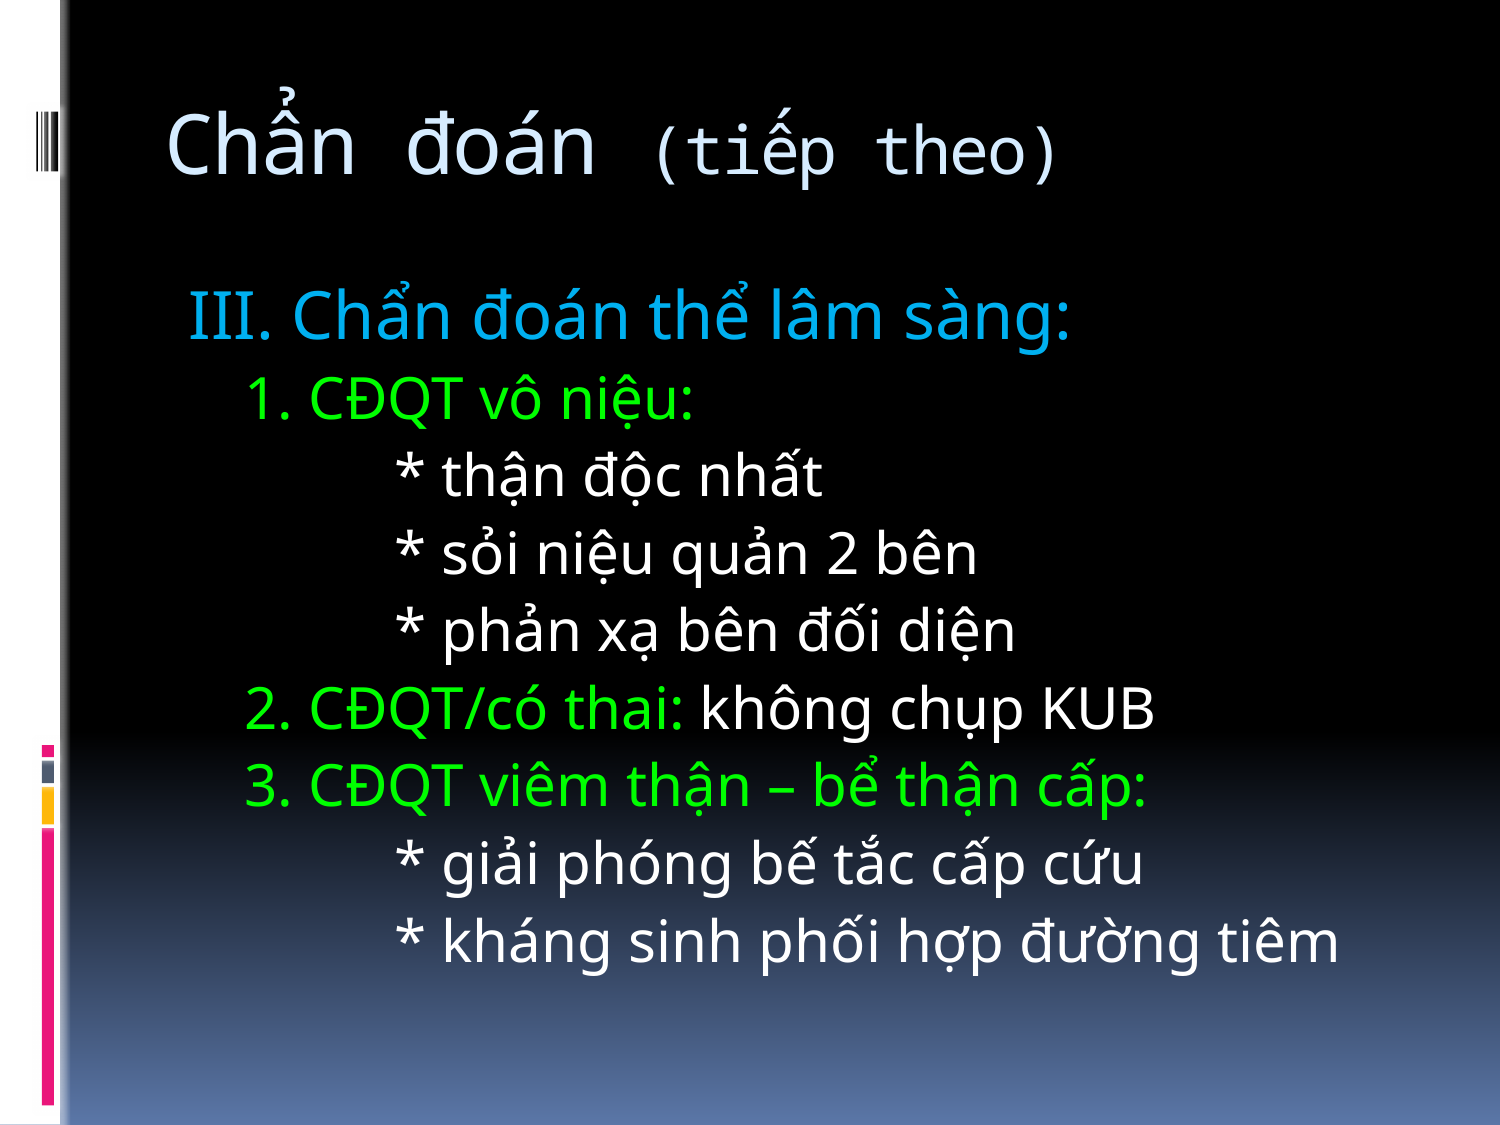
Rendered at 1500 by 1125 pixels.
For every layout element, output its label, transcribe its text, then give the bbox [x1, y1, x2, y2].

list III. Chẩn đoán thể lâm sàng: 1. CĐQT vô niệu: * thận độc nhất * sỏi niệu quản 2 bên * phản xạ bên đối diện 2. CĐQT/có thai: không chụp KUB 3. CĐQT viêm thận – bể thận cấp: * giải phóng bế tắc cấp cứu * kháng sinh phối hợp đường tiêm [162, 275, 1400, 1019]
title Chẩn đoán (tiếp theo) [150, 83, 1425, 234]
